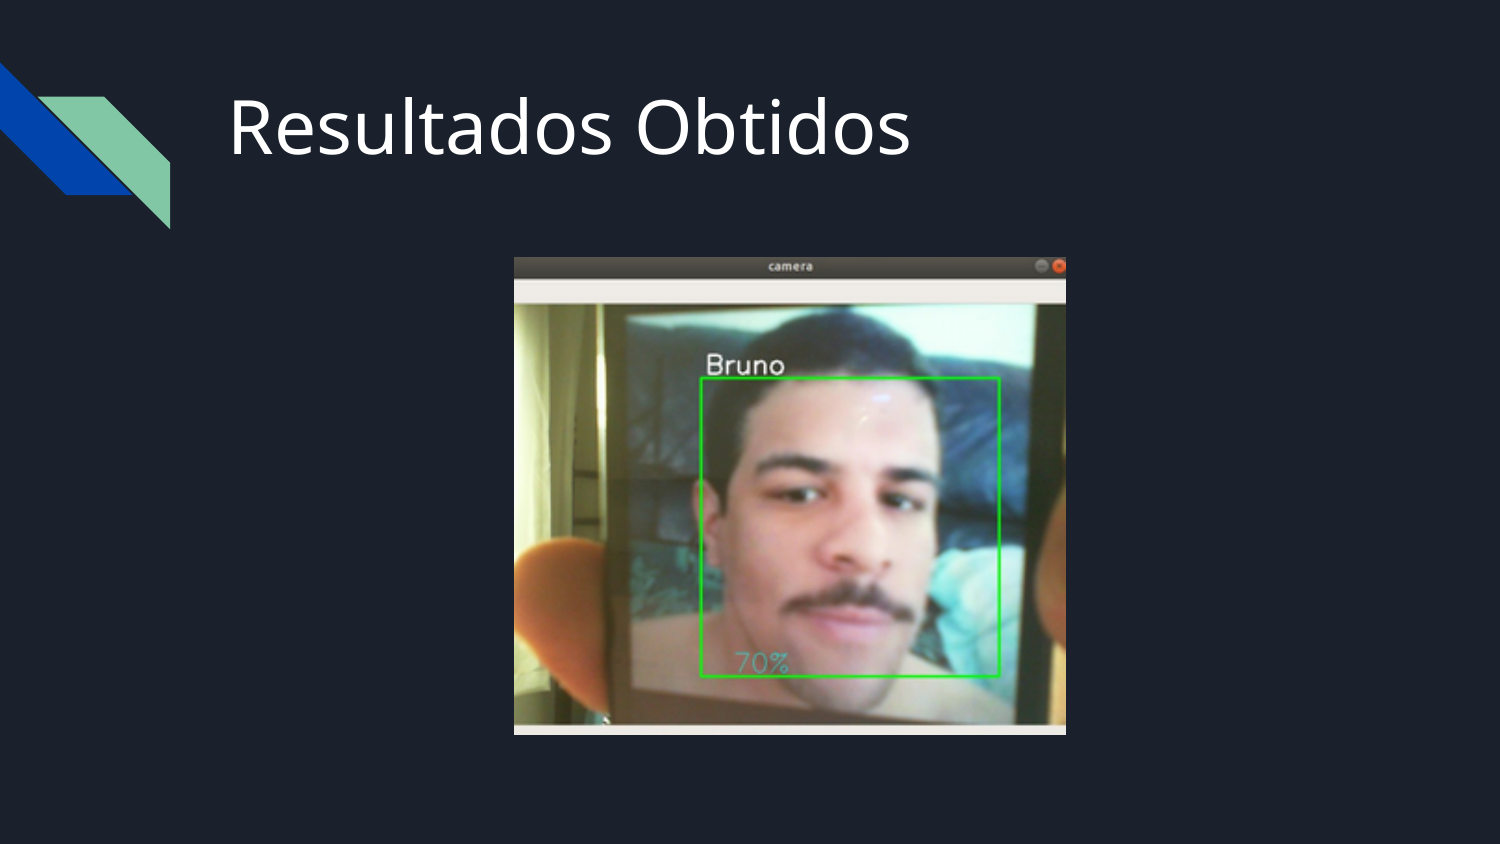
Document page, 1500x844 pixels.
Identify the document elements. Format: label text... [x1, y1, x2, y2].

picture [514, 256, 1067, 735]
title Resultados Obtidos [212, 64, 1368, 215]
